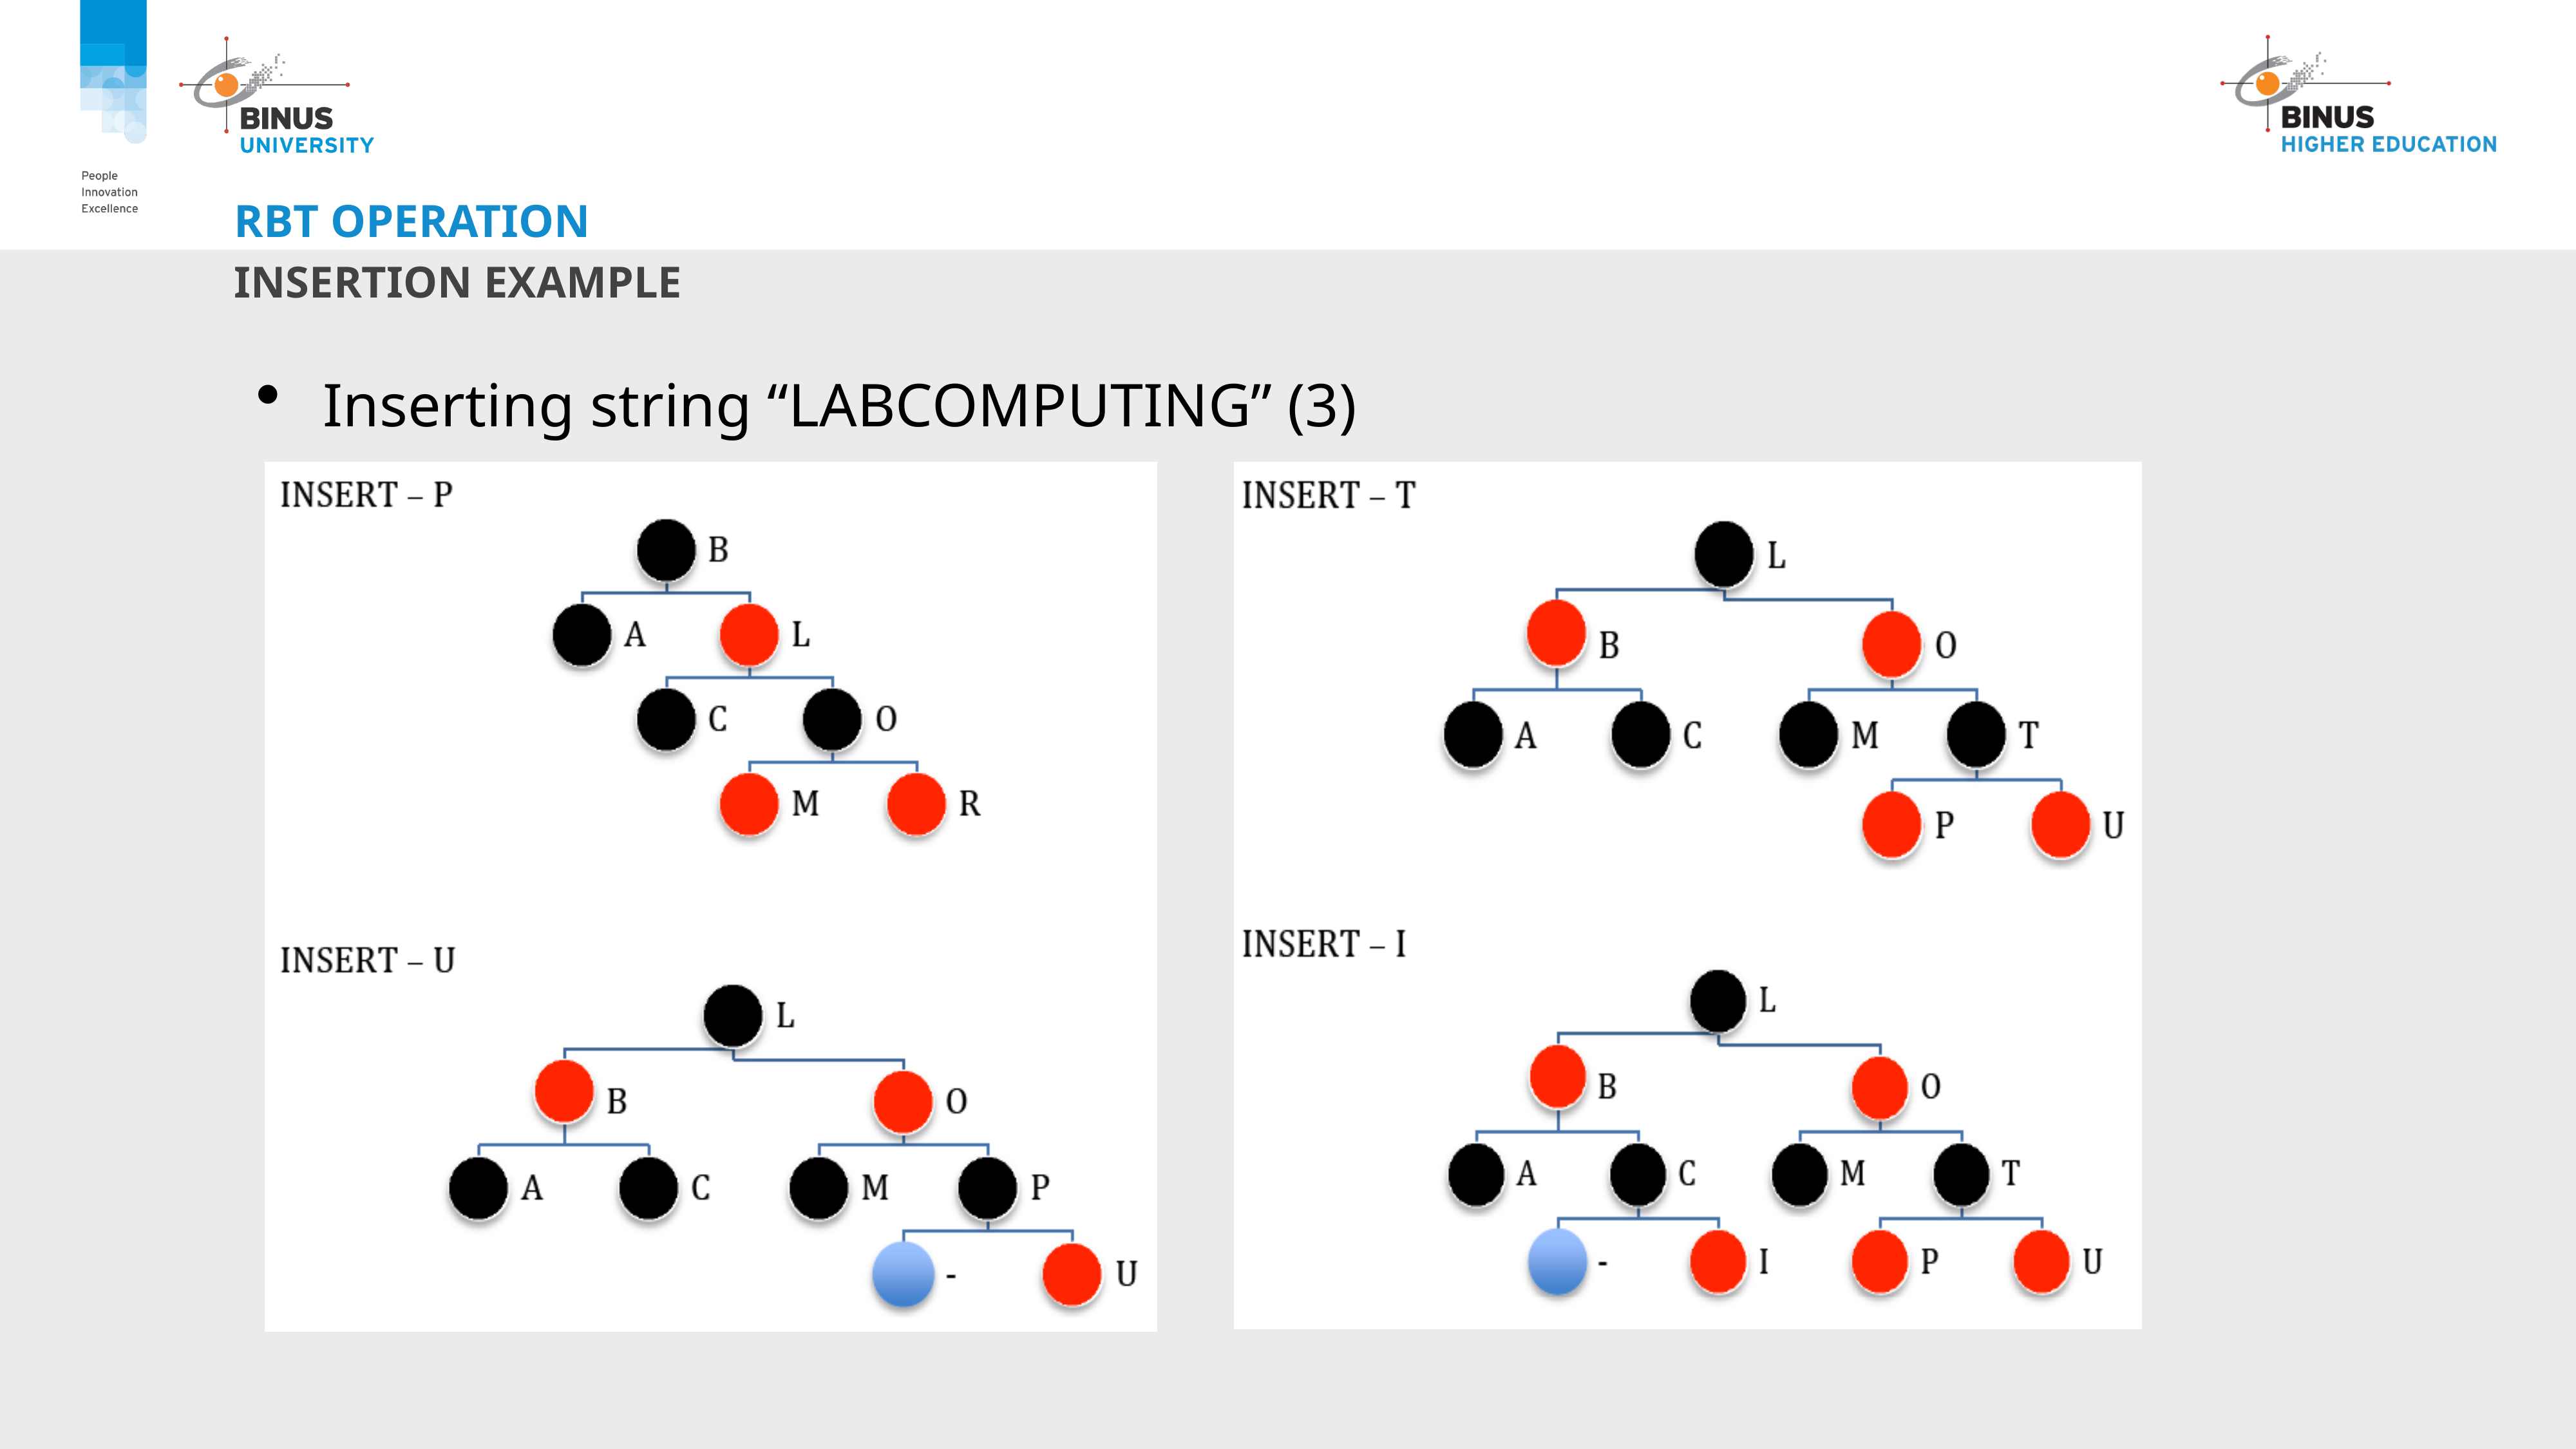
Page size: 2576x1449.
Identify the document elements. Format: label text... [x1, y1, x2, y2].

list INSERTION EXAMPLE [228, 255, 1262, 327]
picture [80, 66, 147, 144]
picture [81, 146, 146, 213]
picture [2199, 0, 2496, 156]
text_box Inserting string “LABCOMPUTING” (3) [186, 327, 2311, 793]
picture [1234, 461, 2143, 1330]
picture [265, 461, 1157, 1332]
picture [174, 25, 374, 161]
title RBT OPERATION [228, 197, 1784, 252]
